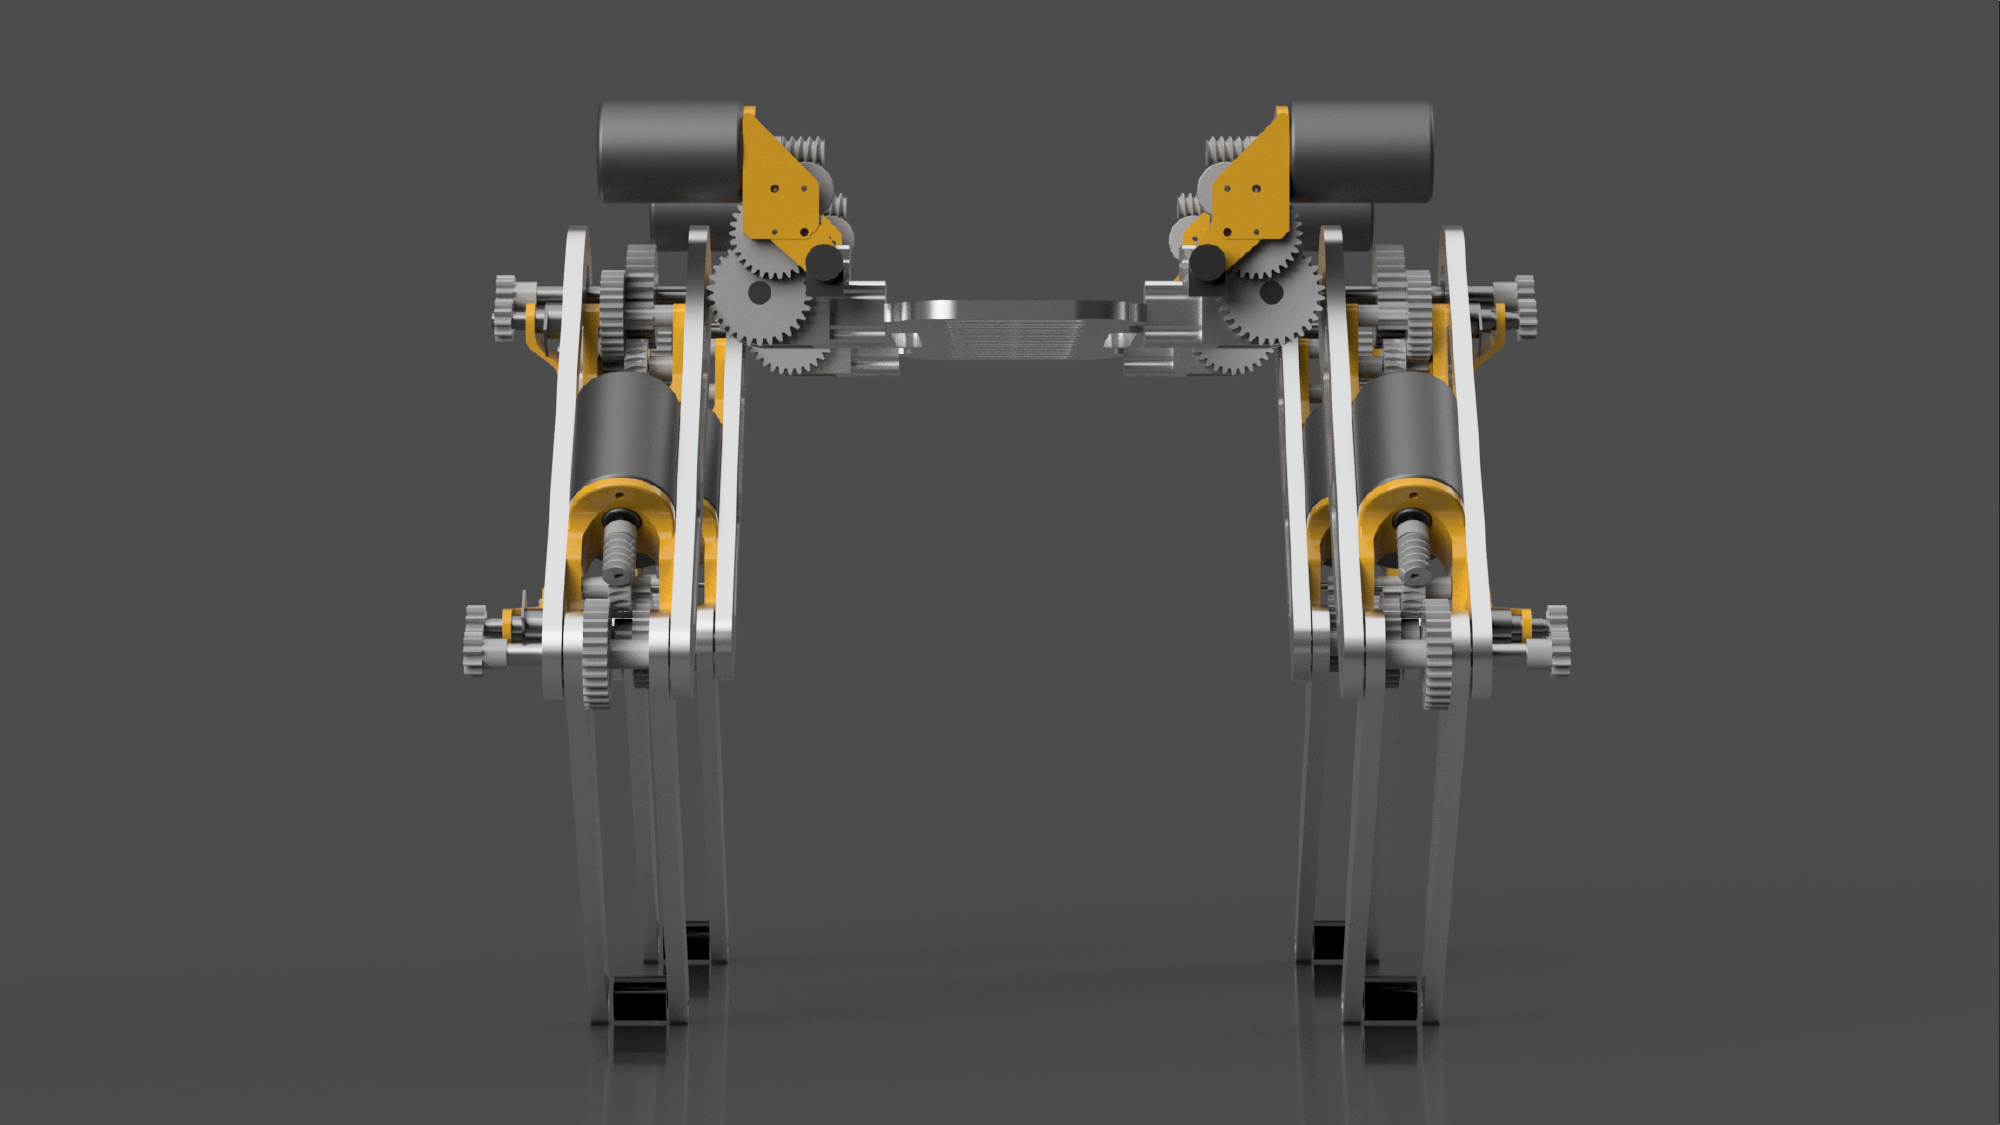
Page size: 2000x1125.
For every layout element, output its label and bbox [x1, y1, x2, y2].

list [0, 0, 2000, 1125]
